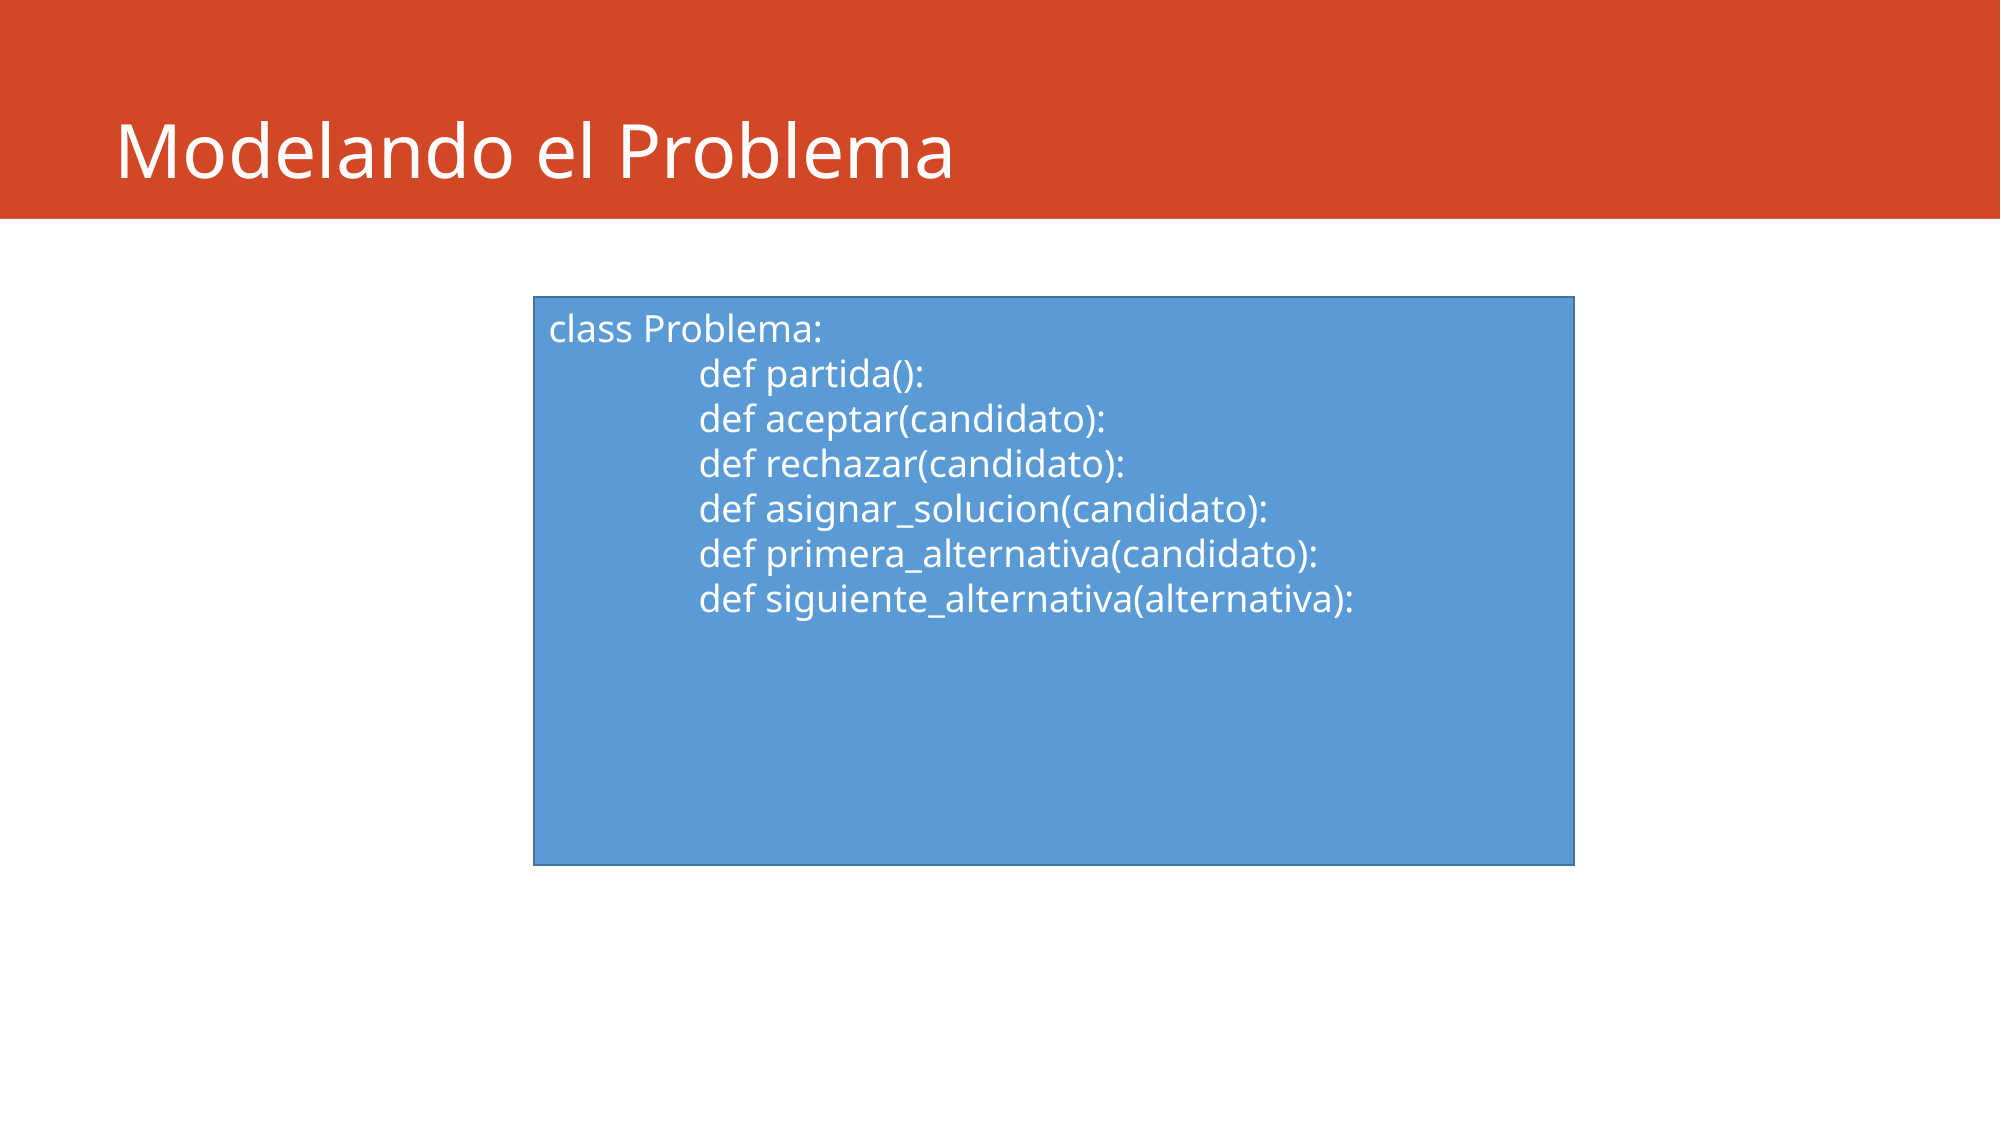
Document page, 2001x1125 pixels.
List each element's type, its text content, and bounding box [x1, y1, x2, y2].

text_box class Problema: def partida(): def aceptar(candidato): def rechazar(candidato): def asignar_solucion(candidato): def primera_alternativa(candidato): def siguiente_alternativa(alternativa): [533, 296, 1575, 866]
title Modelando el Problema [99, 0, 1863, 202]
